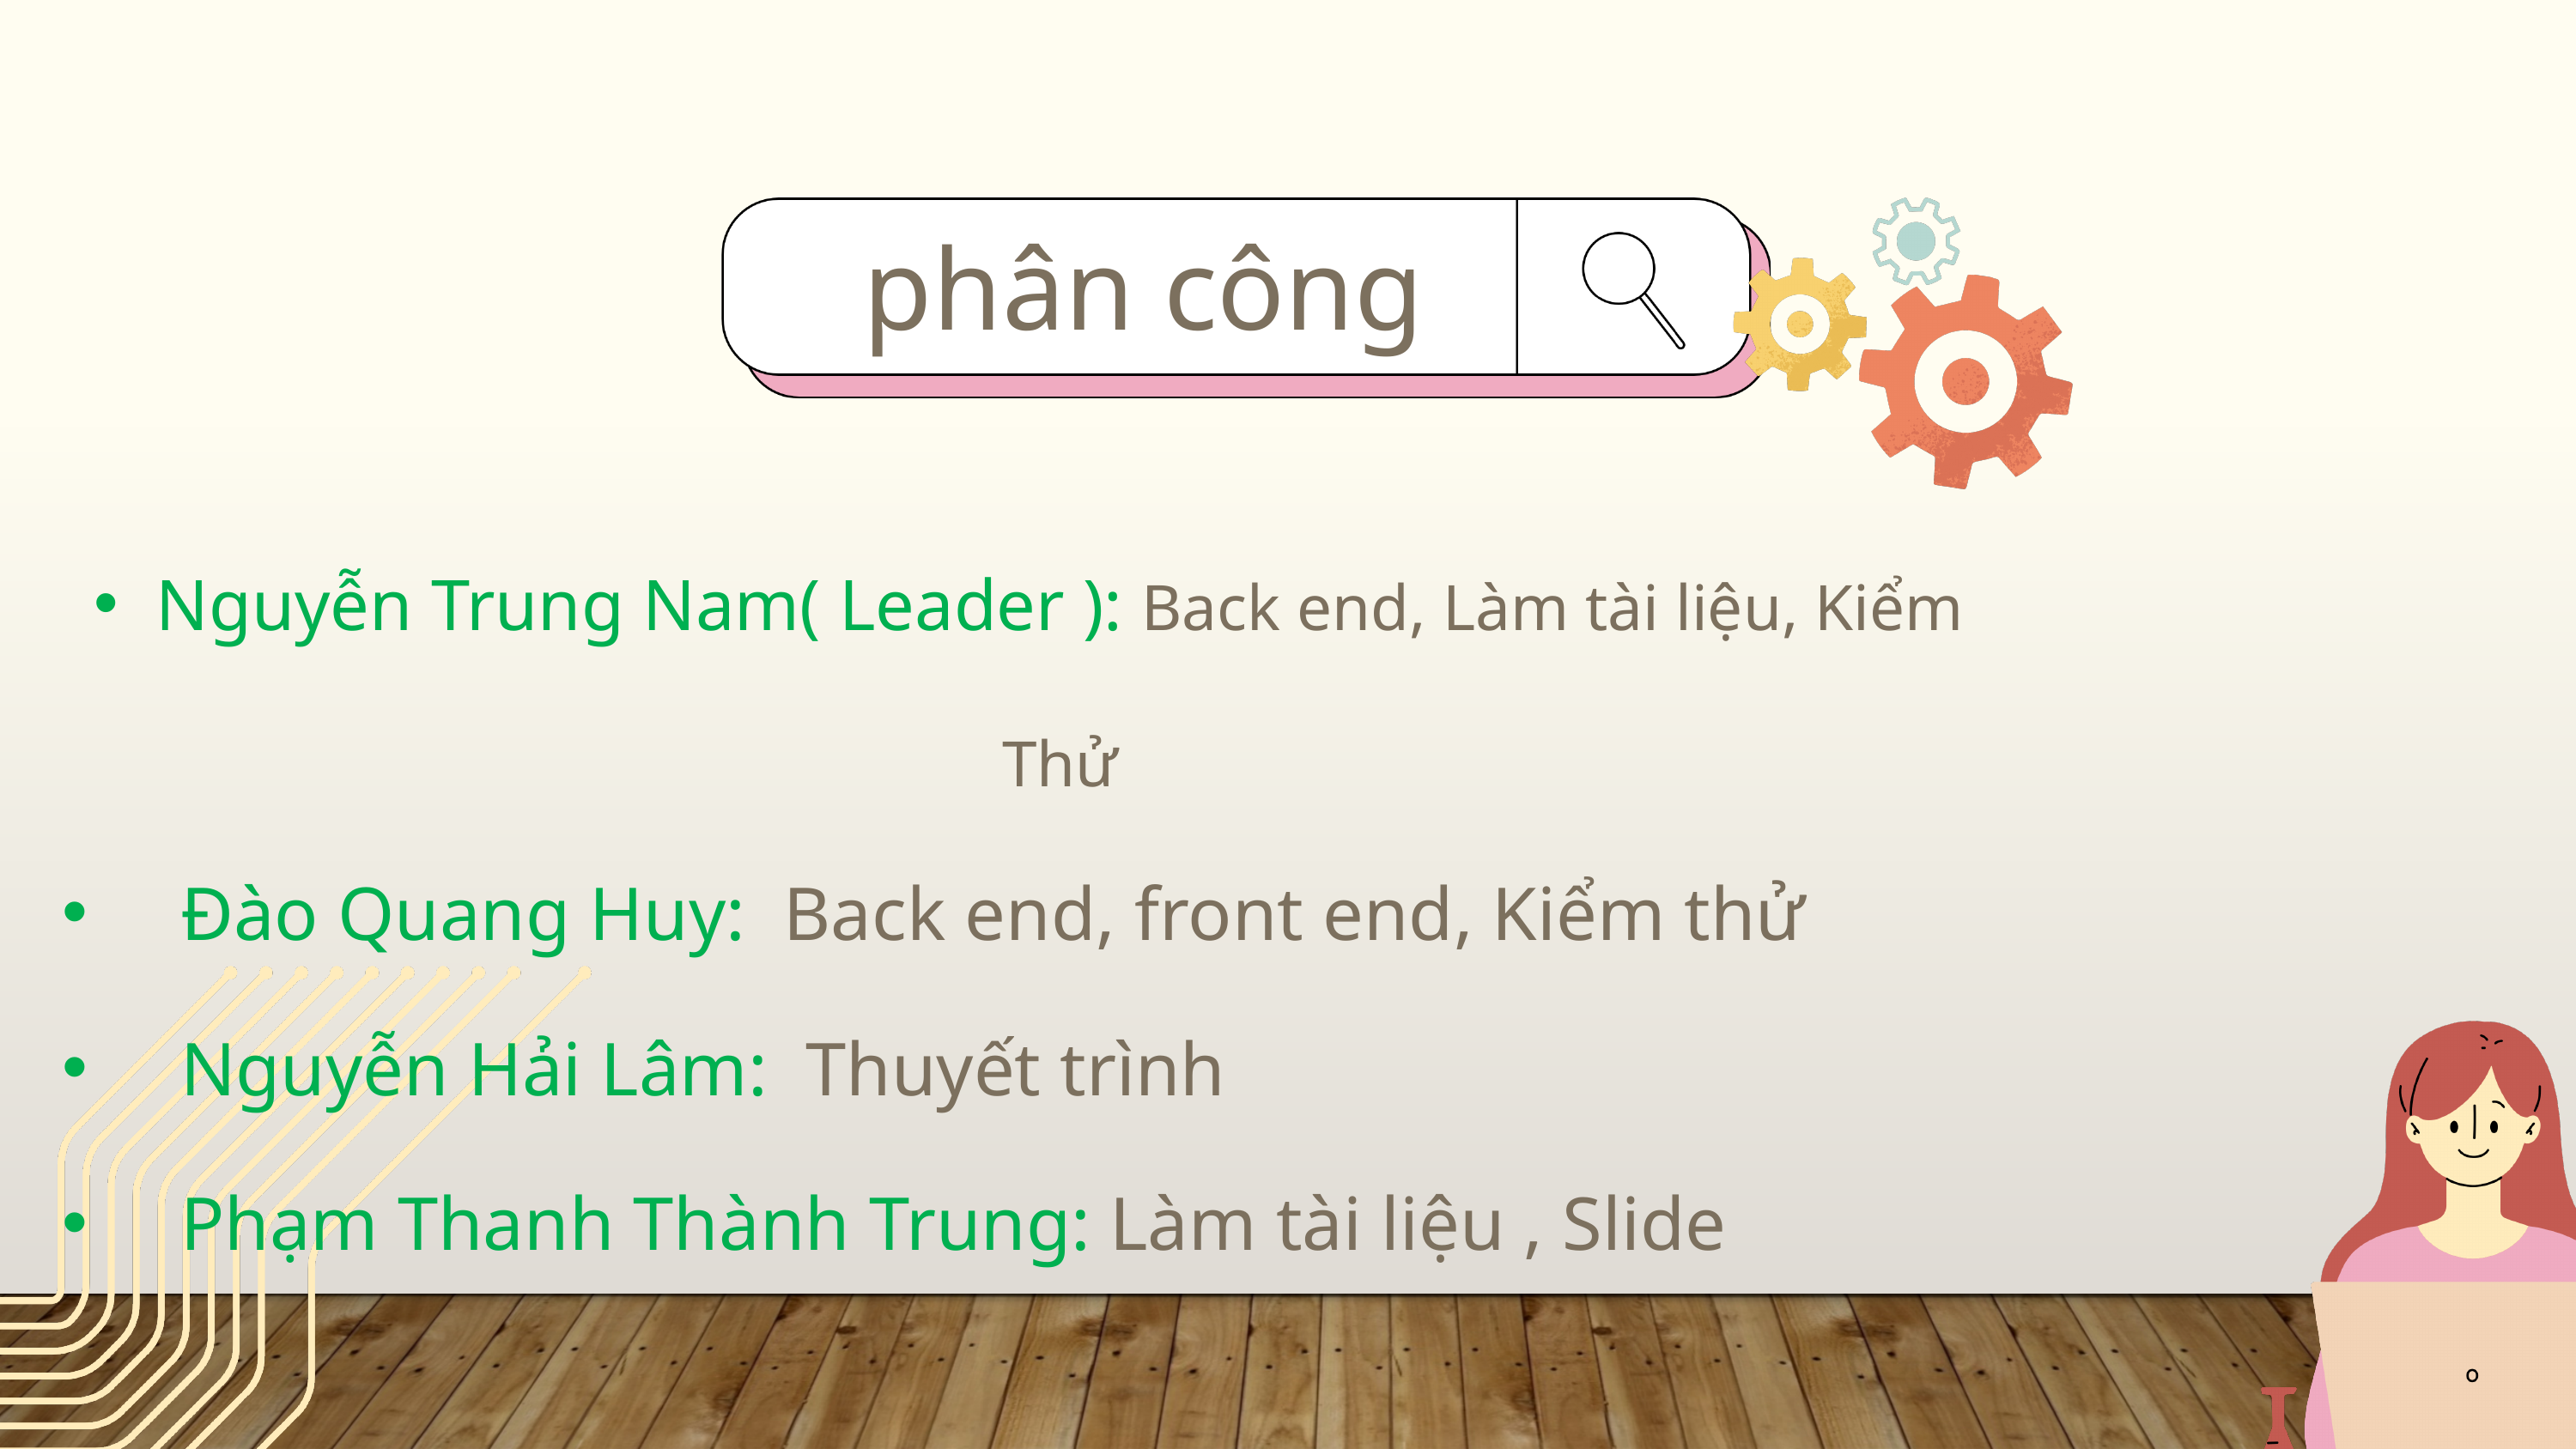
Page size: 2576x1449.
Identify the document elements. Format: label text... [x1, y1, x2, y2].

text_box [721, 197, 1733, 398]
text_box Nguyễn Trung Nam( Leader ): Back end, Làm tài liệu, Kiểm Thử Đào Quang Huy: Back end, front end, Kiểm thử Nguyễn Hải Lâm: Thuyết trình Phạm Thanh Thành Trung: Làm tài liệu , Slide [0, 488, 1996, 1265]
text_box [1733, 197, 2073, 489]
text_box [2225, 1016, 2576, 1449]
text_box [0, 1265, 592, 1449]
picture [592, 1294, 2225, 1449]
text_box phân công [809, 196, 1508, 354]
